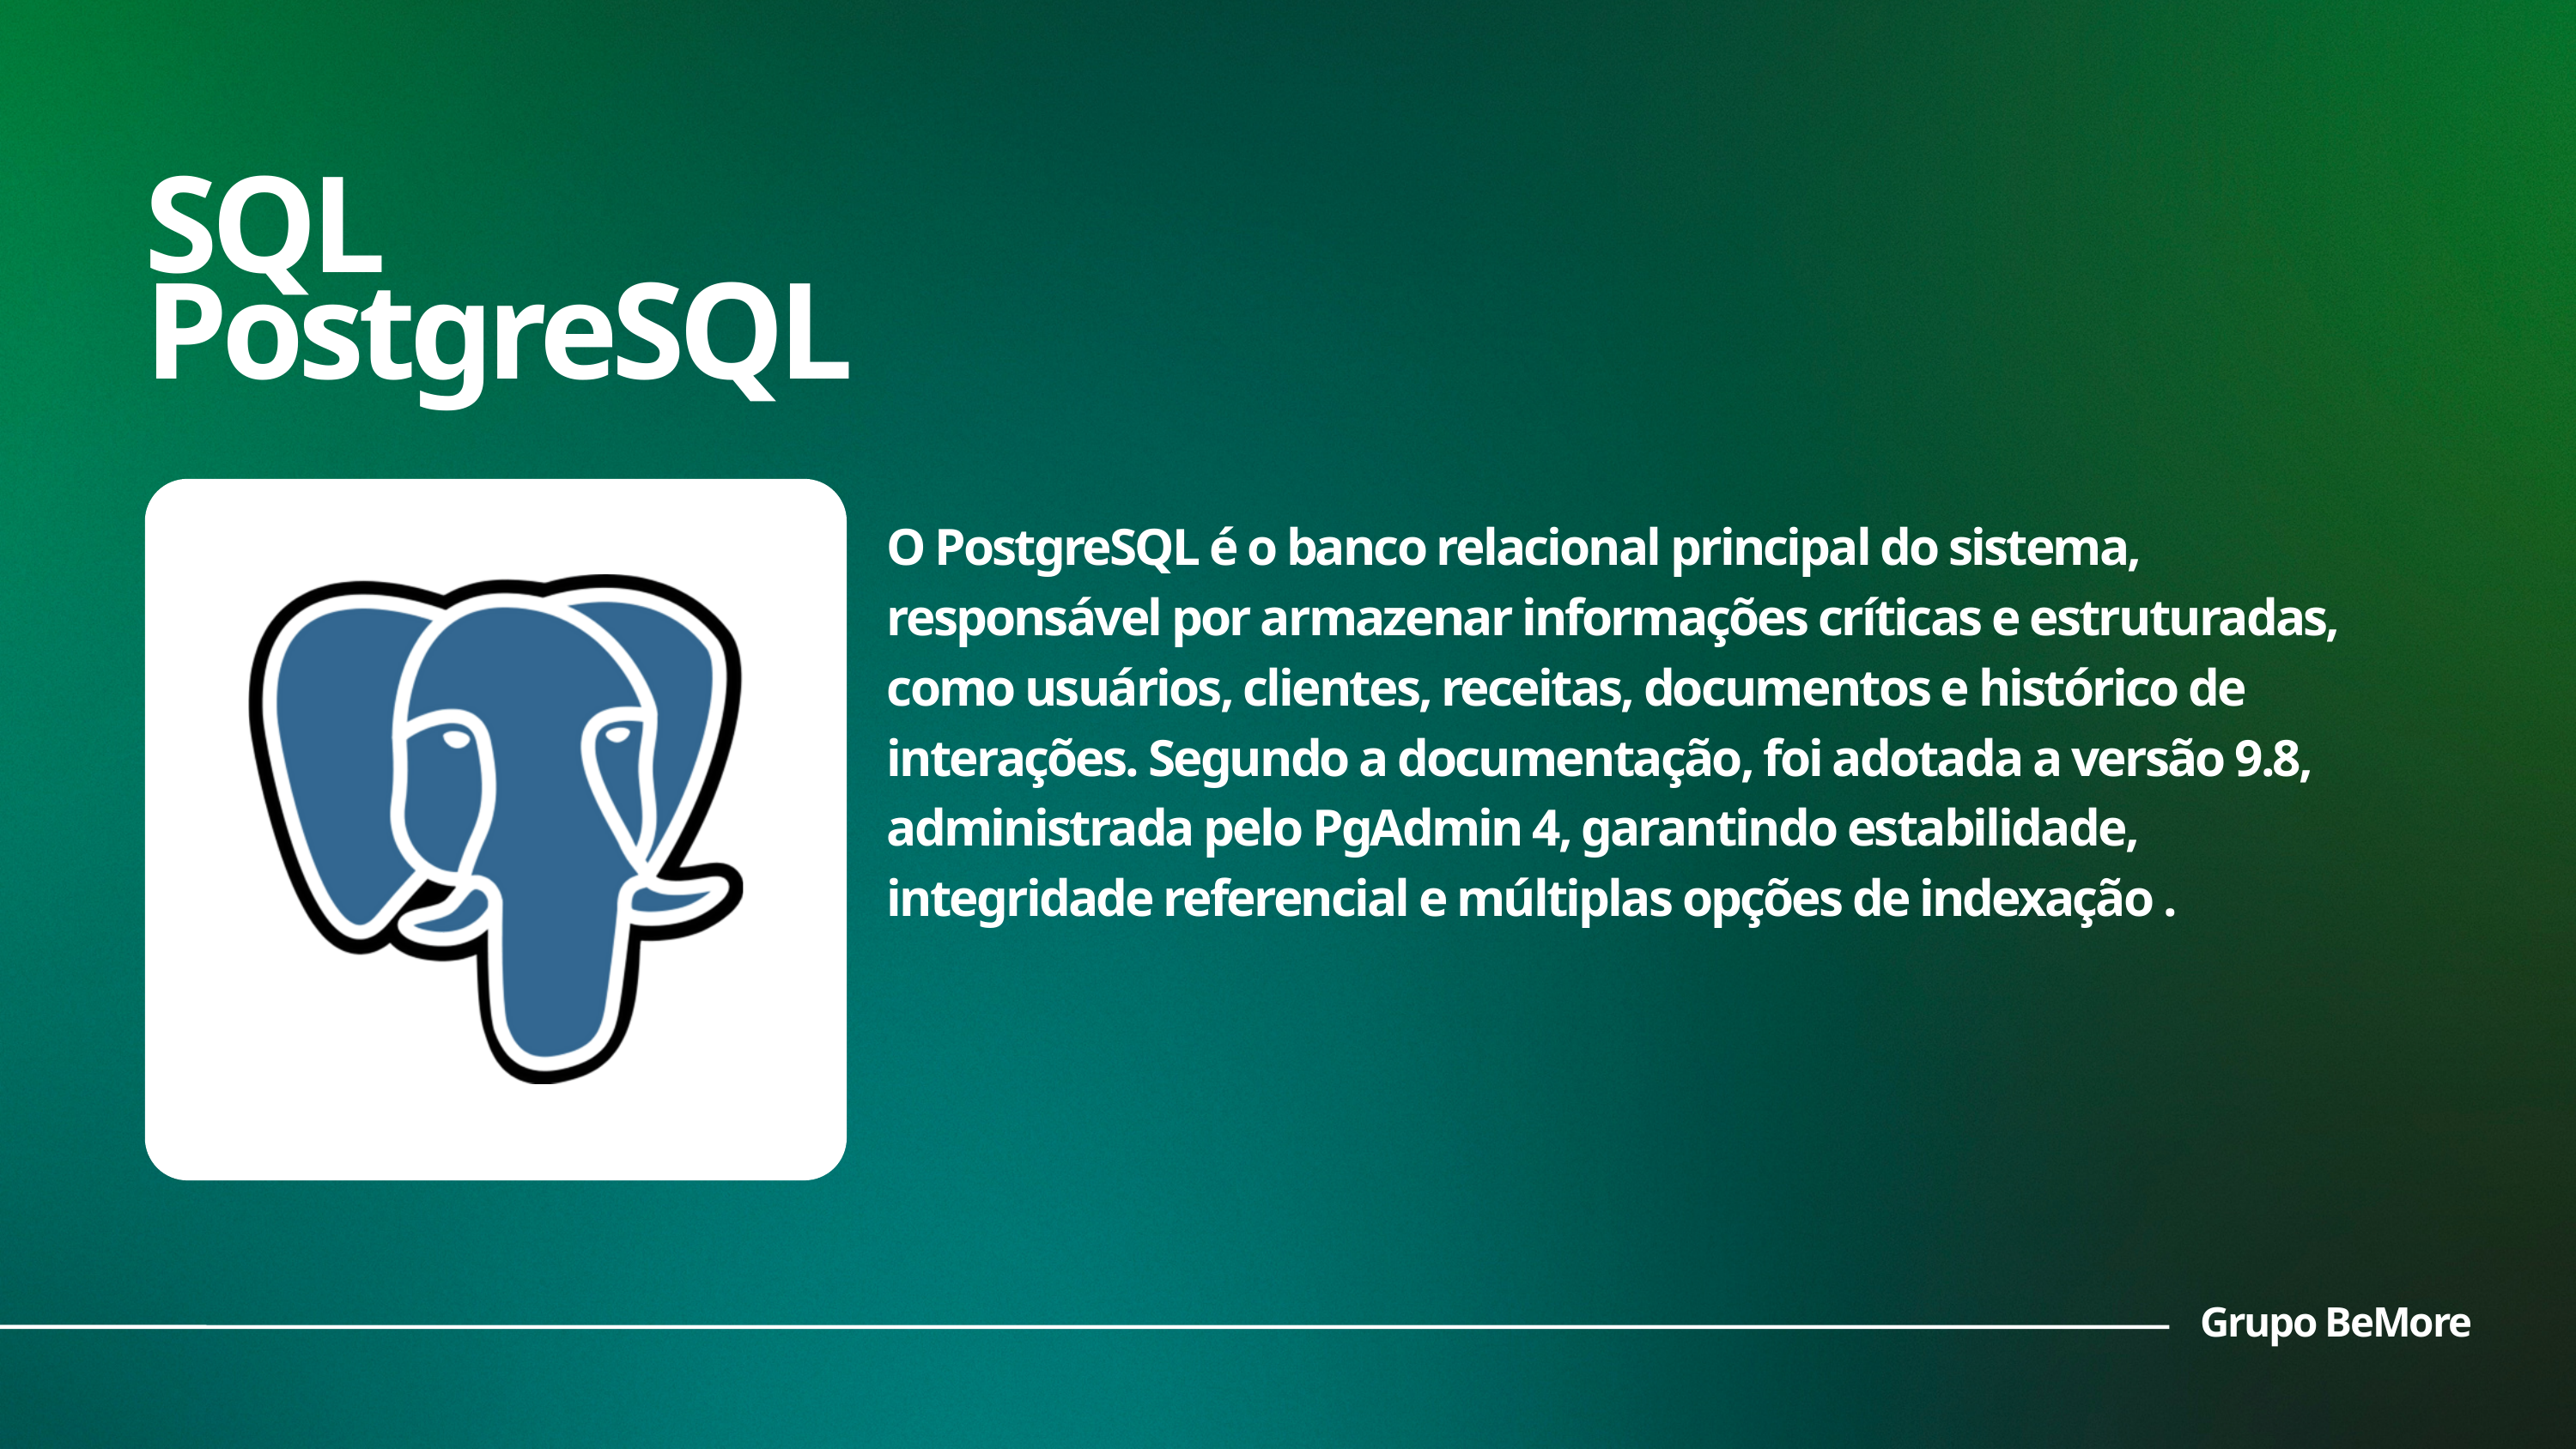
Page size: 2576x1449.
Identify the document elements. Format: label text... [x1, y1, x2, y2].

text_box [144, 478, 848, 1181]
text_box O PostgreSQL é o banco relacional principal do sistema, responsável por armazenar informações críticas e estruturadas, como usuários, clientes, receitas, documentos e histórico de interações. Segundo a documentação, foi adotada a versão 9.8, administrada pelo PgAdmin 4, garantindo estabilidade, integridade referencial e múltiplas opções de indexação . [886, 506, 2366, 927]
text_box PostgreSQL [144, 300, 2432, 406]
text_box [0, 0, 2576, 1449]
text_box Grupo BeMore [2075, 1288, 2473, 1345]
text_box SQL [144, 112, 2432, 300]
